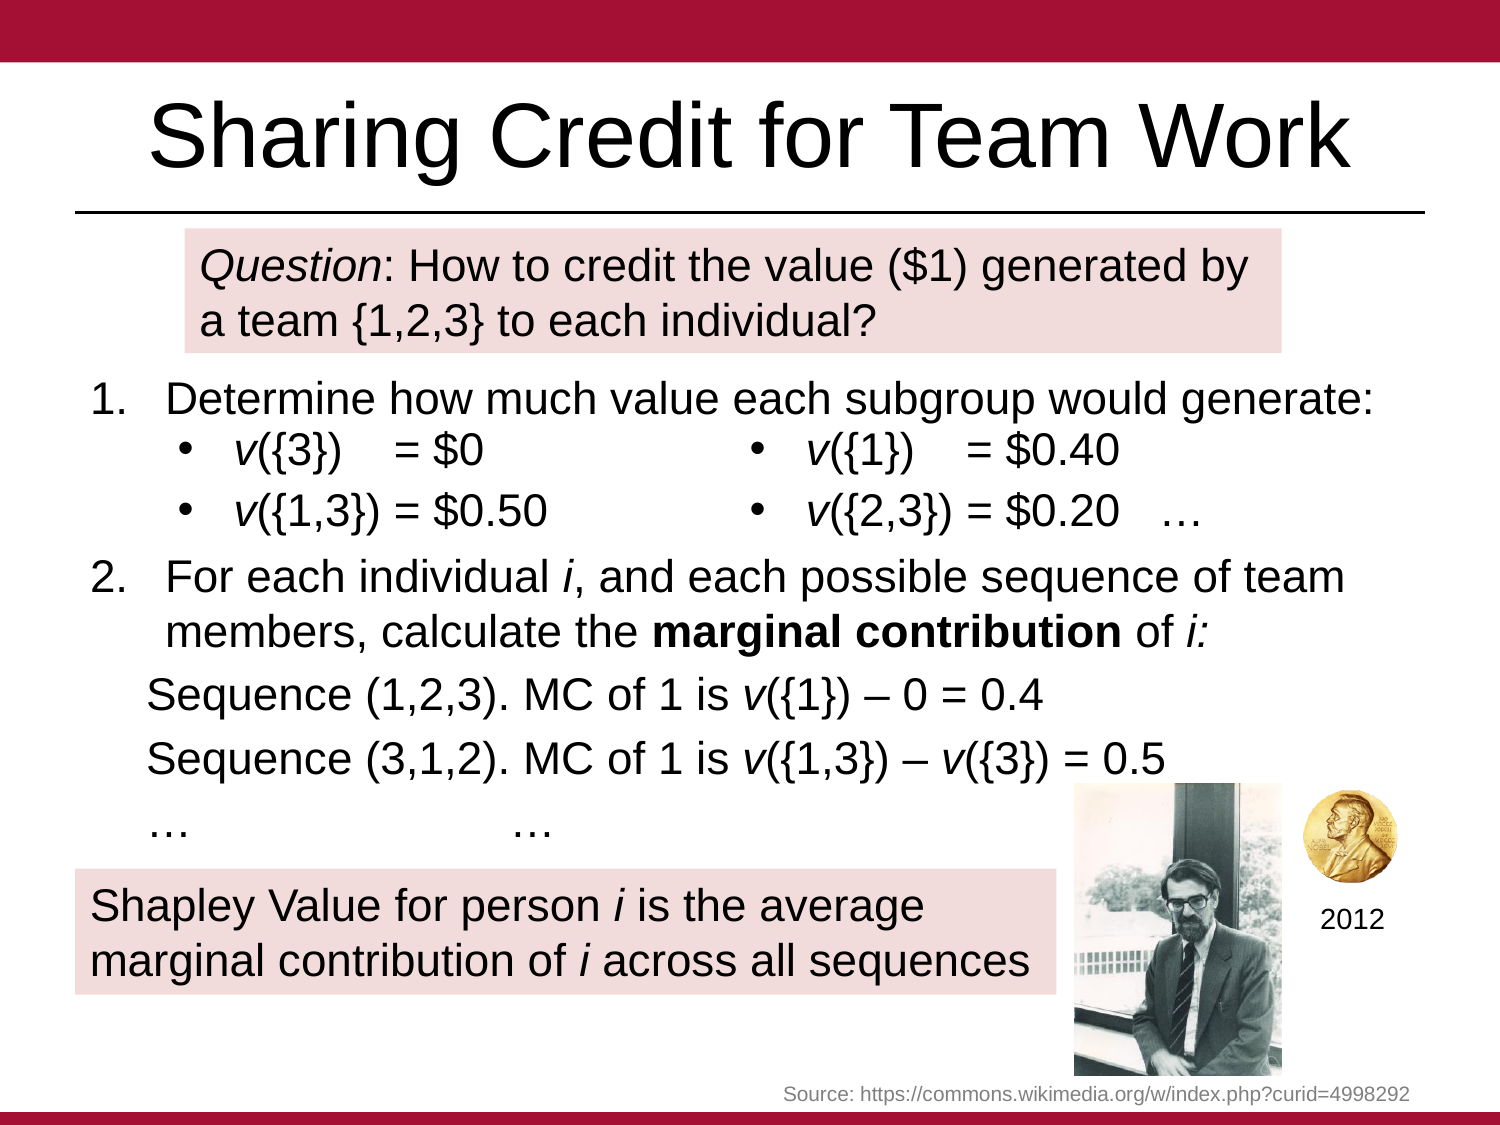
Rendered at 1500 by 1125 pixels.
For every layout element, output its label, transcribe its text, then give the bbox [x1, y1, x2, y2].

text_box v({3}) = $0 v({1,3}) = $0.50 v({1}) = $0.40 v({2,3}) = $0.20 … [162, 418, 1337, 539]
picture [1074, 769, 1440, 1076]
text_box 2012 [1305, 912, 1402, 944]
text_box Source: https://commons.wikimedia.org/w/index.php?curid=4998292 [74, 1067, 1425, 1113]
text_box For each individual i, and each possible sequence of team members, calculate the marginal contribution of i: Sequence (1,2,3). MC of 1 is v({1}) – 0 = 0.4 Sequence (3,1,2). MC of 1 is v({1,3}) – v({3}) = 0.5 … … [74, 539, 1425, 853]
title Sharing Credit for Team Work [75, 37, 1425, 225]
text_box Shapley Value for person i is the average marginal contribution of i across all sequences [75, 868, 1057, 995]
text_box Question: How to credit the value ($1) generated by a team {1,2,3} to each individual? [184, 228, 1282, 354]
list Determine how much value each subgroup would generate: [75, 361, 1425, 539]
